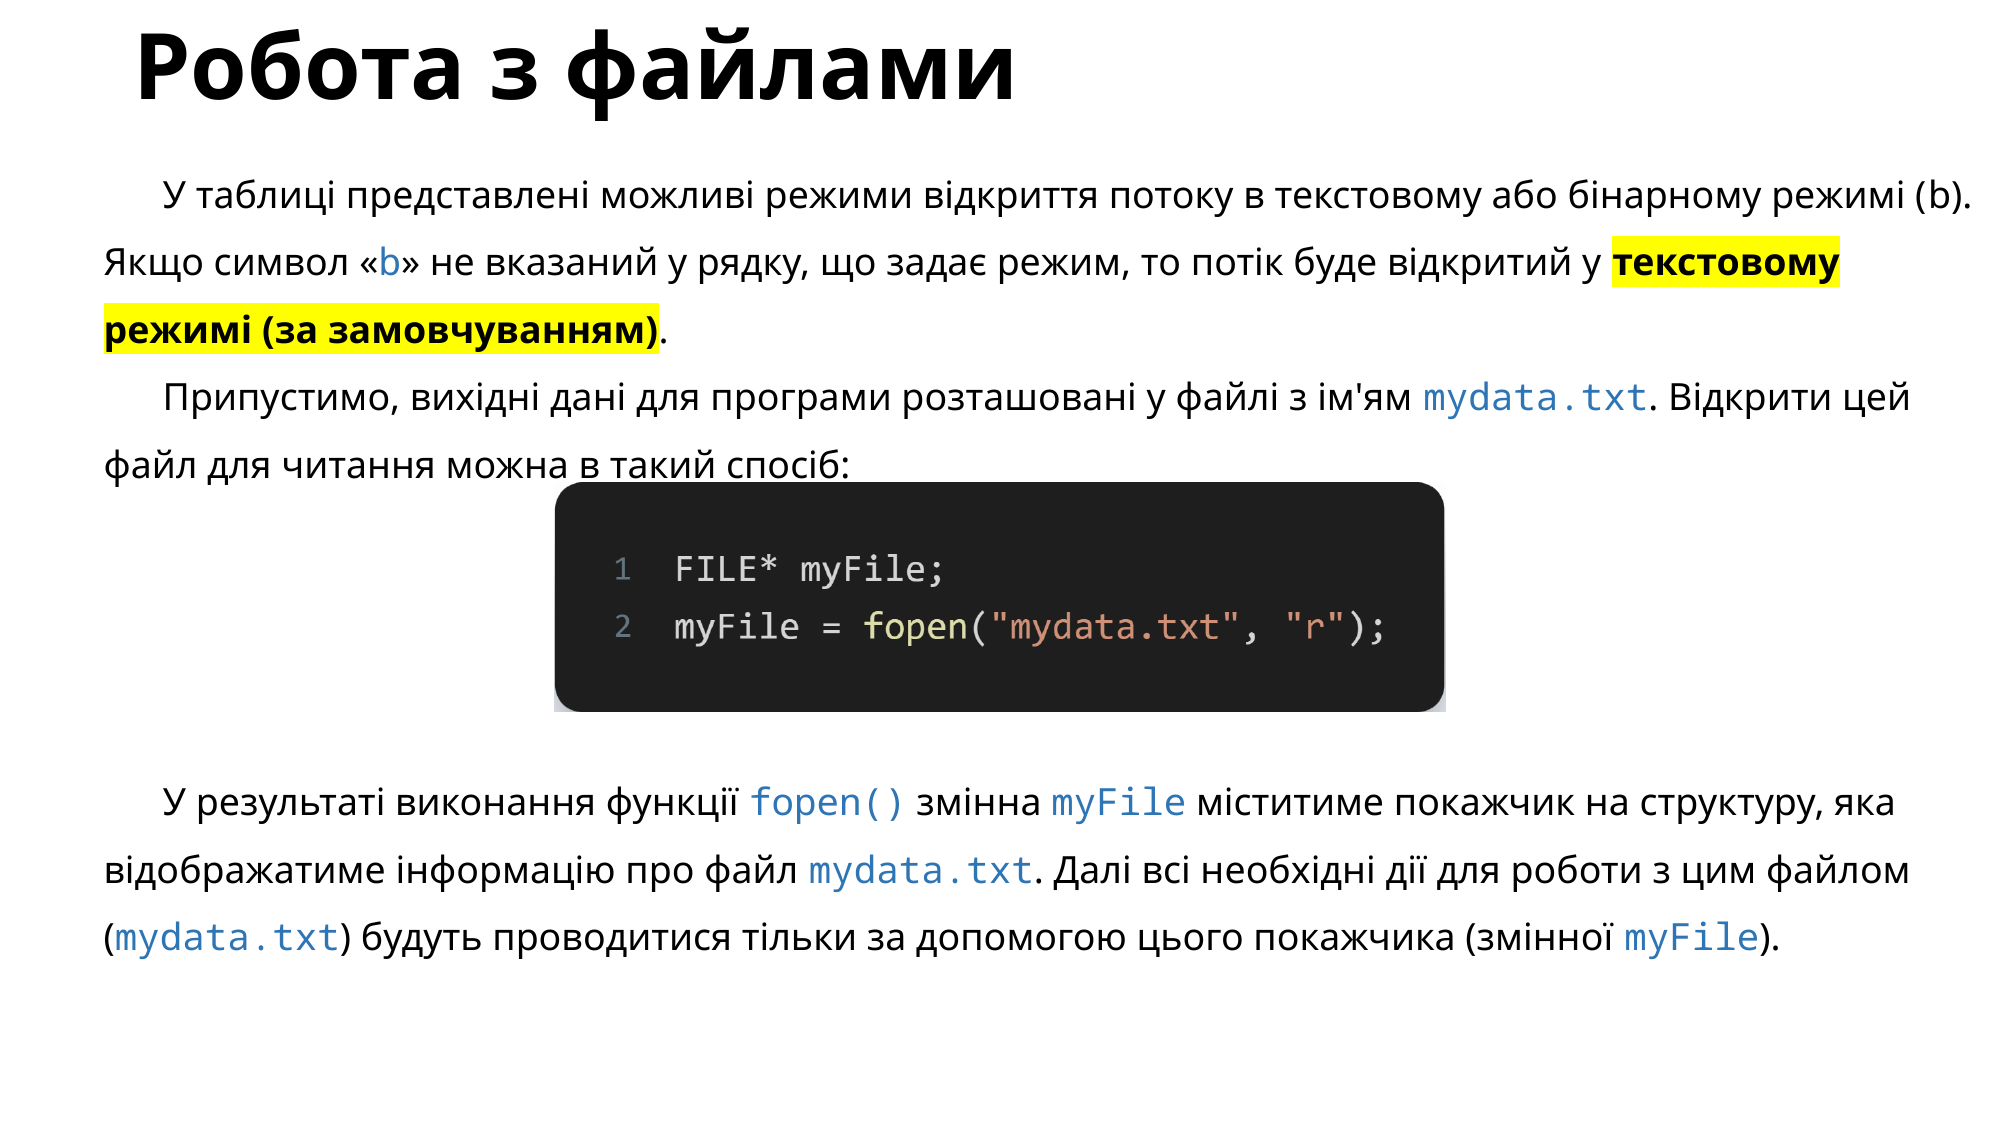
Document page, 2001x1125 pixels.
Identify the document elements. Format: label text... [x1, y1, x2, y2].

list У таблиці представлені можливі режими відкриття потоку в текстовому або бінарному режимі (b). Якщо символ «b» не вказаний у рядку, що задає режим, то потік буде відкритий у текстовому режимі (за замовчуванням). Припустимо, вихідні дані для програми розташовані у файлі з ім'ям mydata.txt. Відкрити цей файл для читання можна в такий спосіб: У результаті виконання функції fopen() змінна myFile міститиме покажчик на структуру, яка відображатиме інформацію про файл mydata.txt. Далі всі необхідні дії для роботи з цим файлом (mydata.txt) будуть проводитися тільки за допомогою цього покажчика (змінної myFile). [0, 140, 2000, 1125]
title Робота з файлами [0, 0, 2000, 140]
picture [554, 482, 1446, 712]
